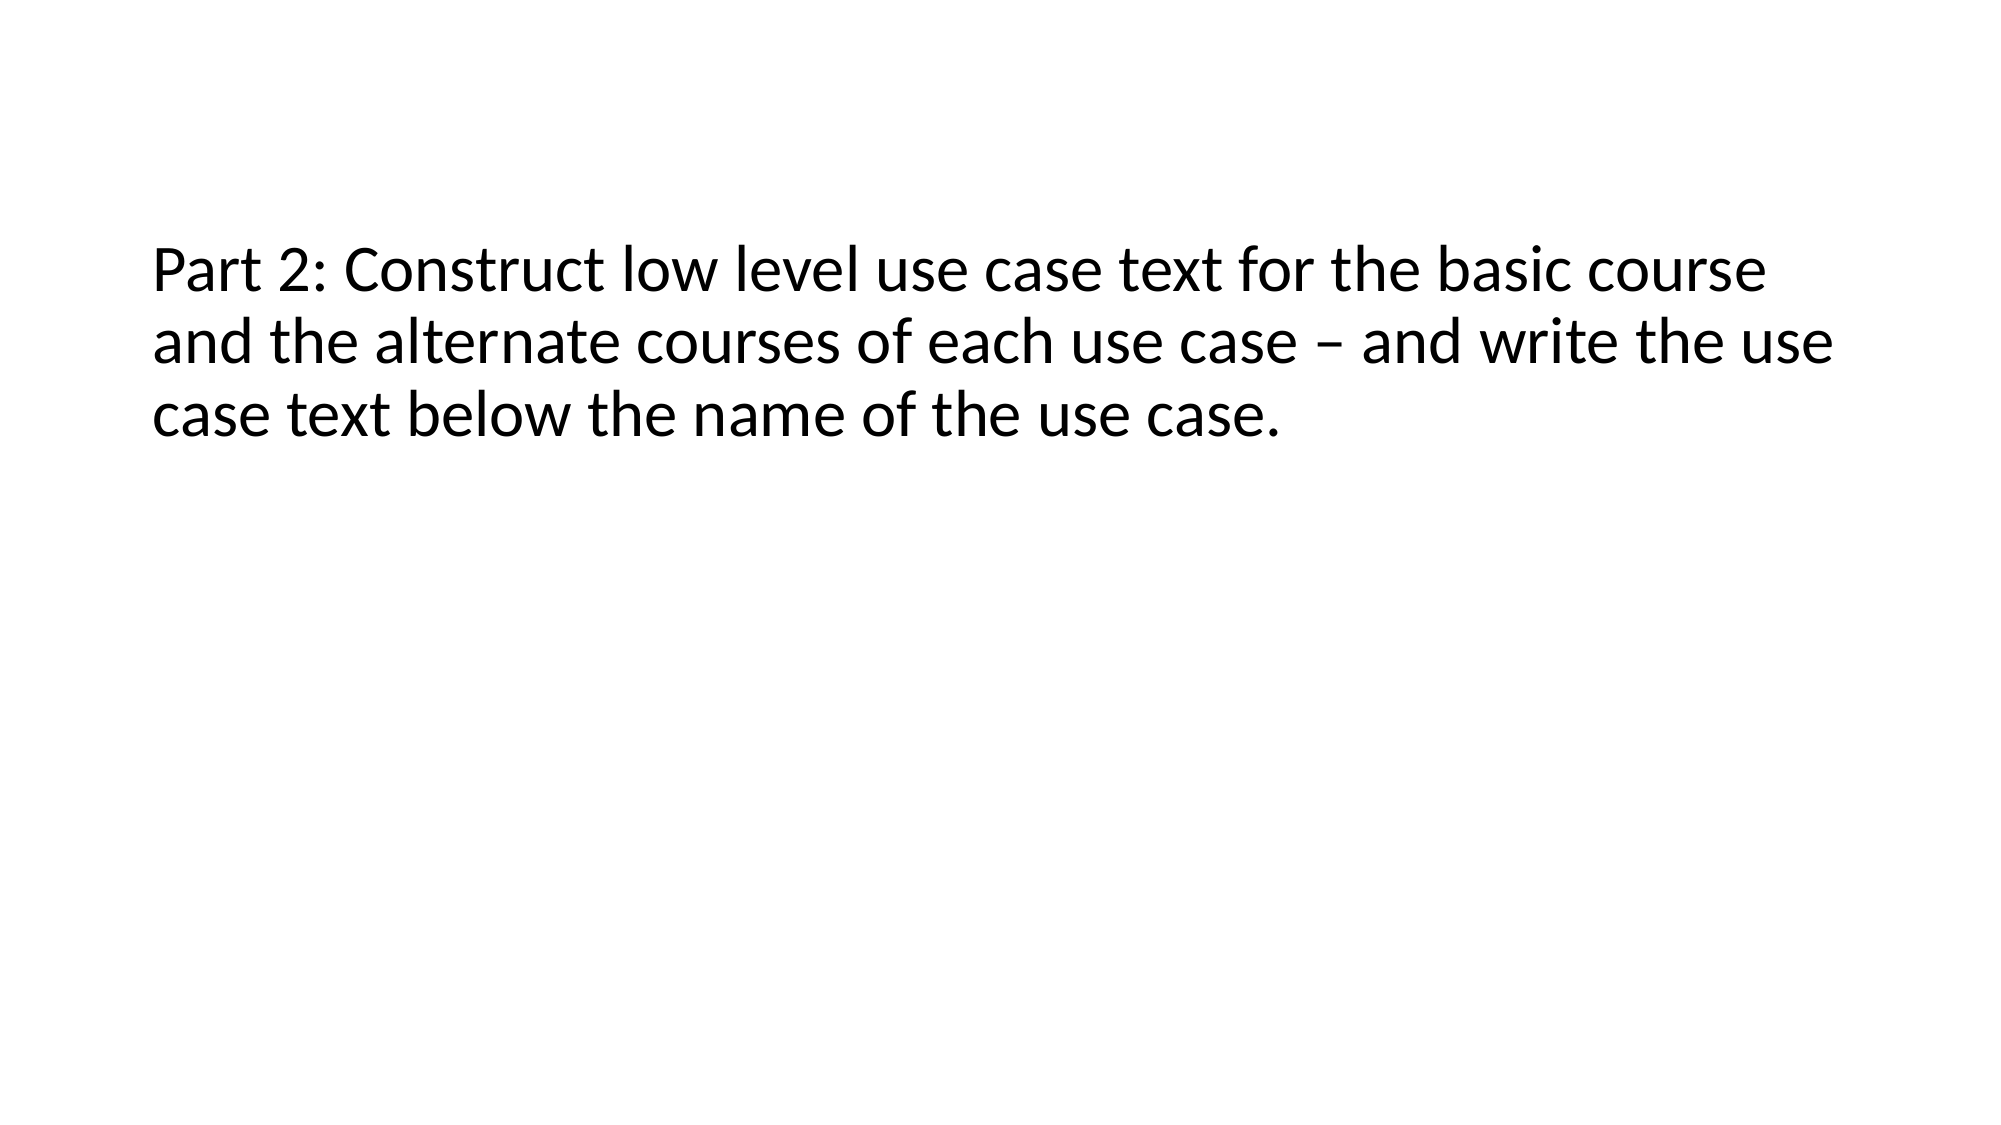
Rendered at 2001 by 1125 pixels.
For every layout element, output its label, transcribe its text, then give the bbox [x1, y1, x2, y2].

title Part 2: Construct low level use case text for the basic course and the alternate courses of each use case – and write the use case text below the name of the use case. [137, 164, 1863, 961]
